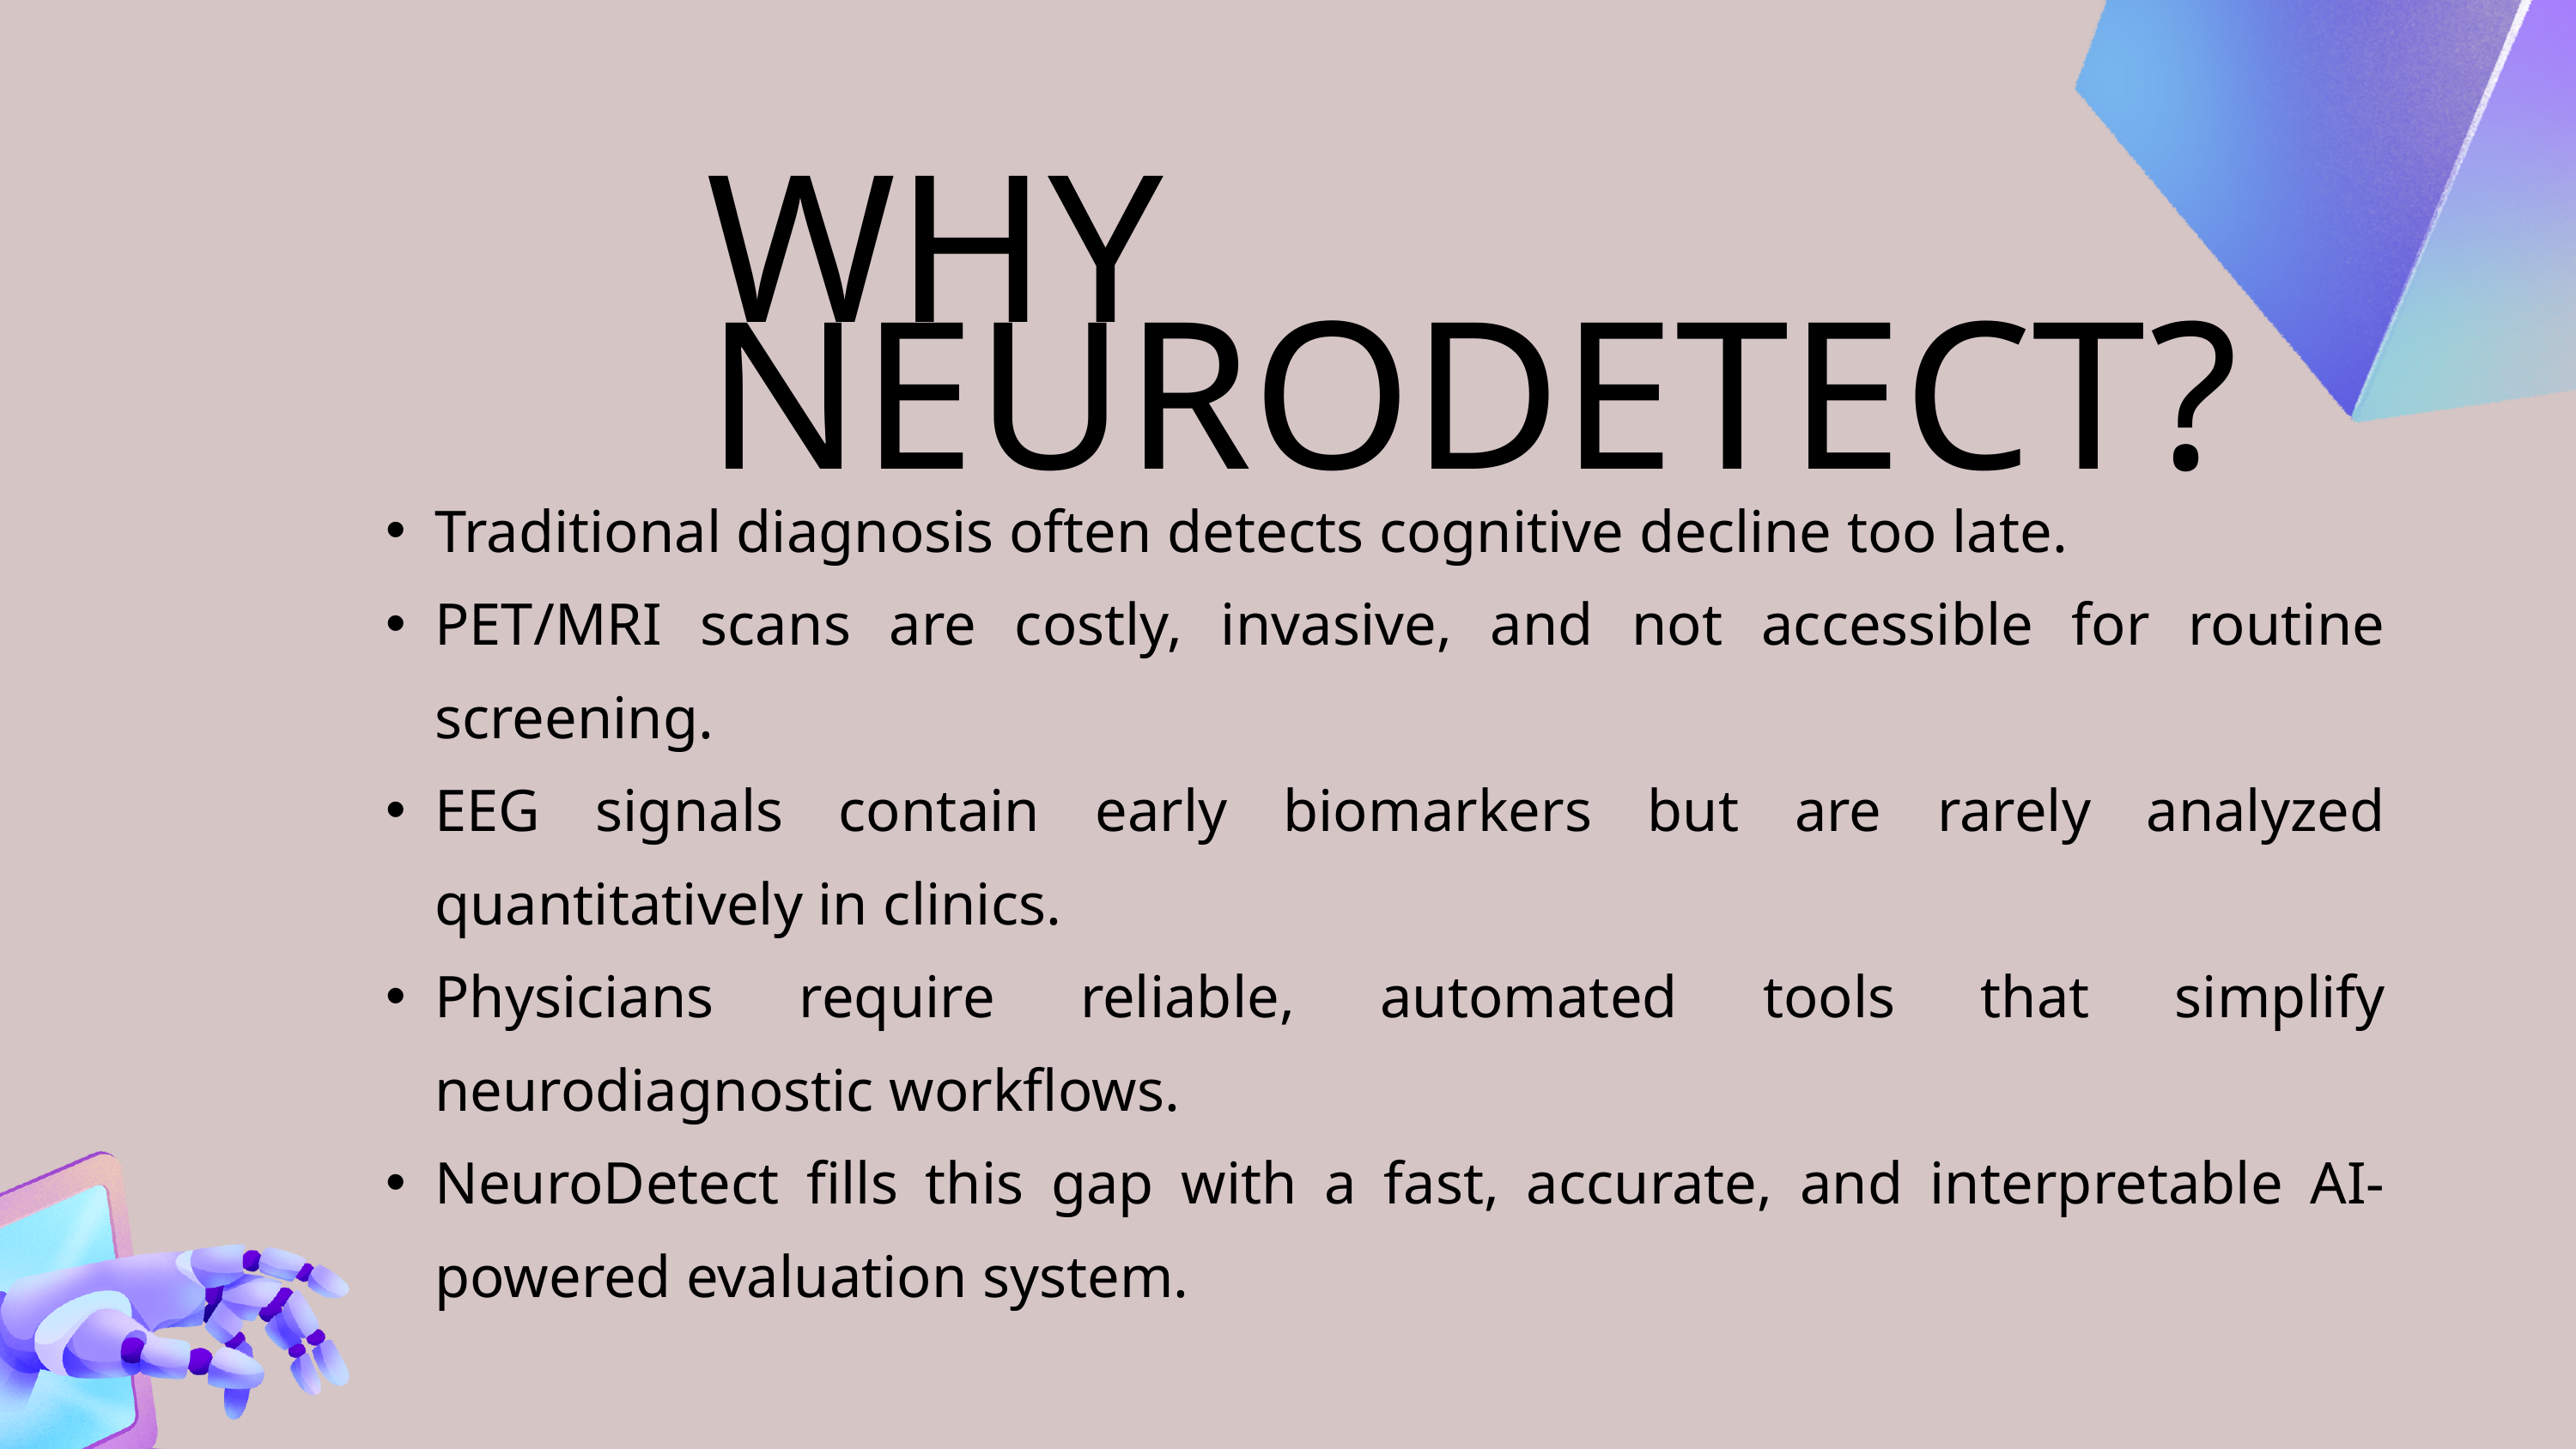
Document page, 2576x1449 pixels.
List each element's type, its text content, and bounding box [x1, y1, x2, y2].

text_box WHY NEURODETECT? [706, 215, 2280, 470]
text_box [0, 1151, 401, 1449]
text_box Traditional diagnosis often detects cognitive decline too late. PET/MRI scans are costly, invasive, and not accessible for routine screening. EEG signals contain early biomarkers but are rarely analyzed quantitatively in clinics. Physicians require reliable, automated tools that simplify neurodiagnostic workflows. NeuroDetect fills this gap with a fast, accurate, and interpretable AI-powered evaluation system. [337, 470, 2388, 1309]
text_box [2067, 0, 2576, 422]
